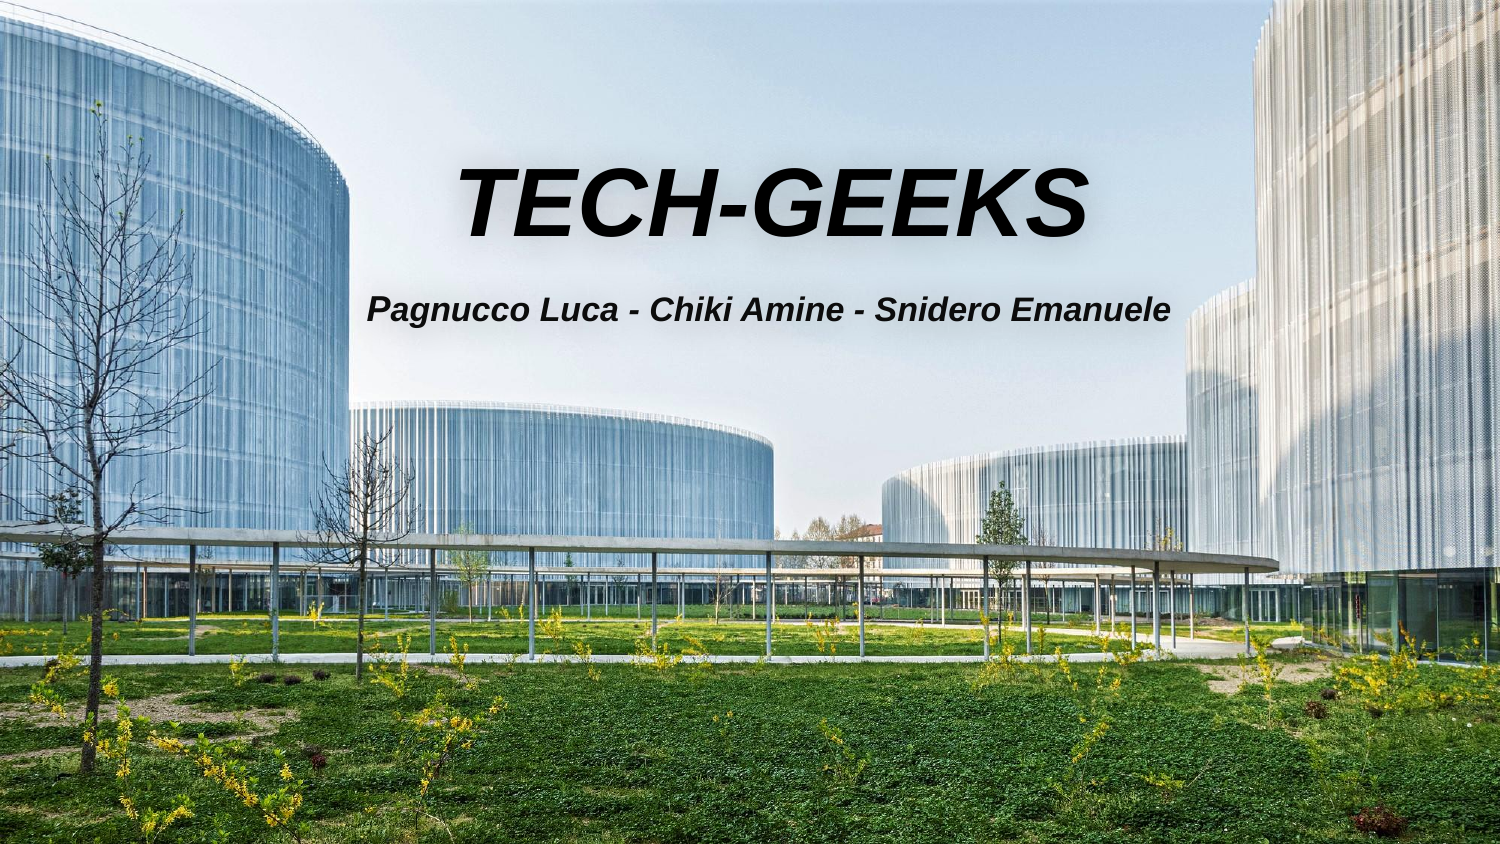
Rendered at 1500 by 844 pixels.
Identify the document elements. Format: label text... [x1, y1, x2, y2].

title TECH-GEEKS [427, 111, 1117, 251]
picture [0, 0, 1500, 844]
subtitle Pagnucco Luca - Chiki Amine - Snidero Emanuele [351, 270, 1236, 354]
